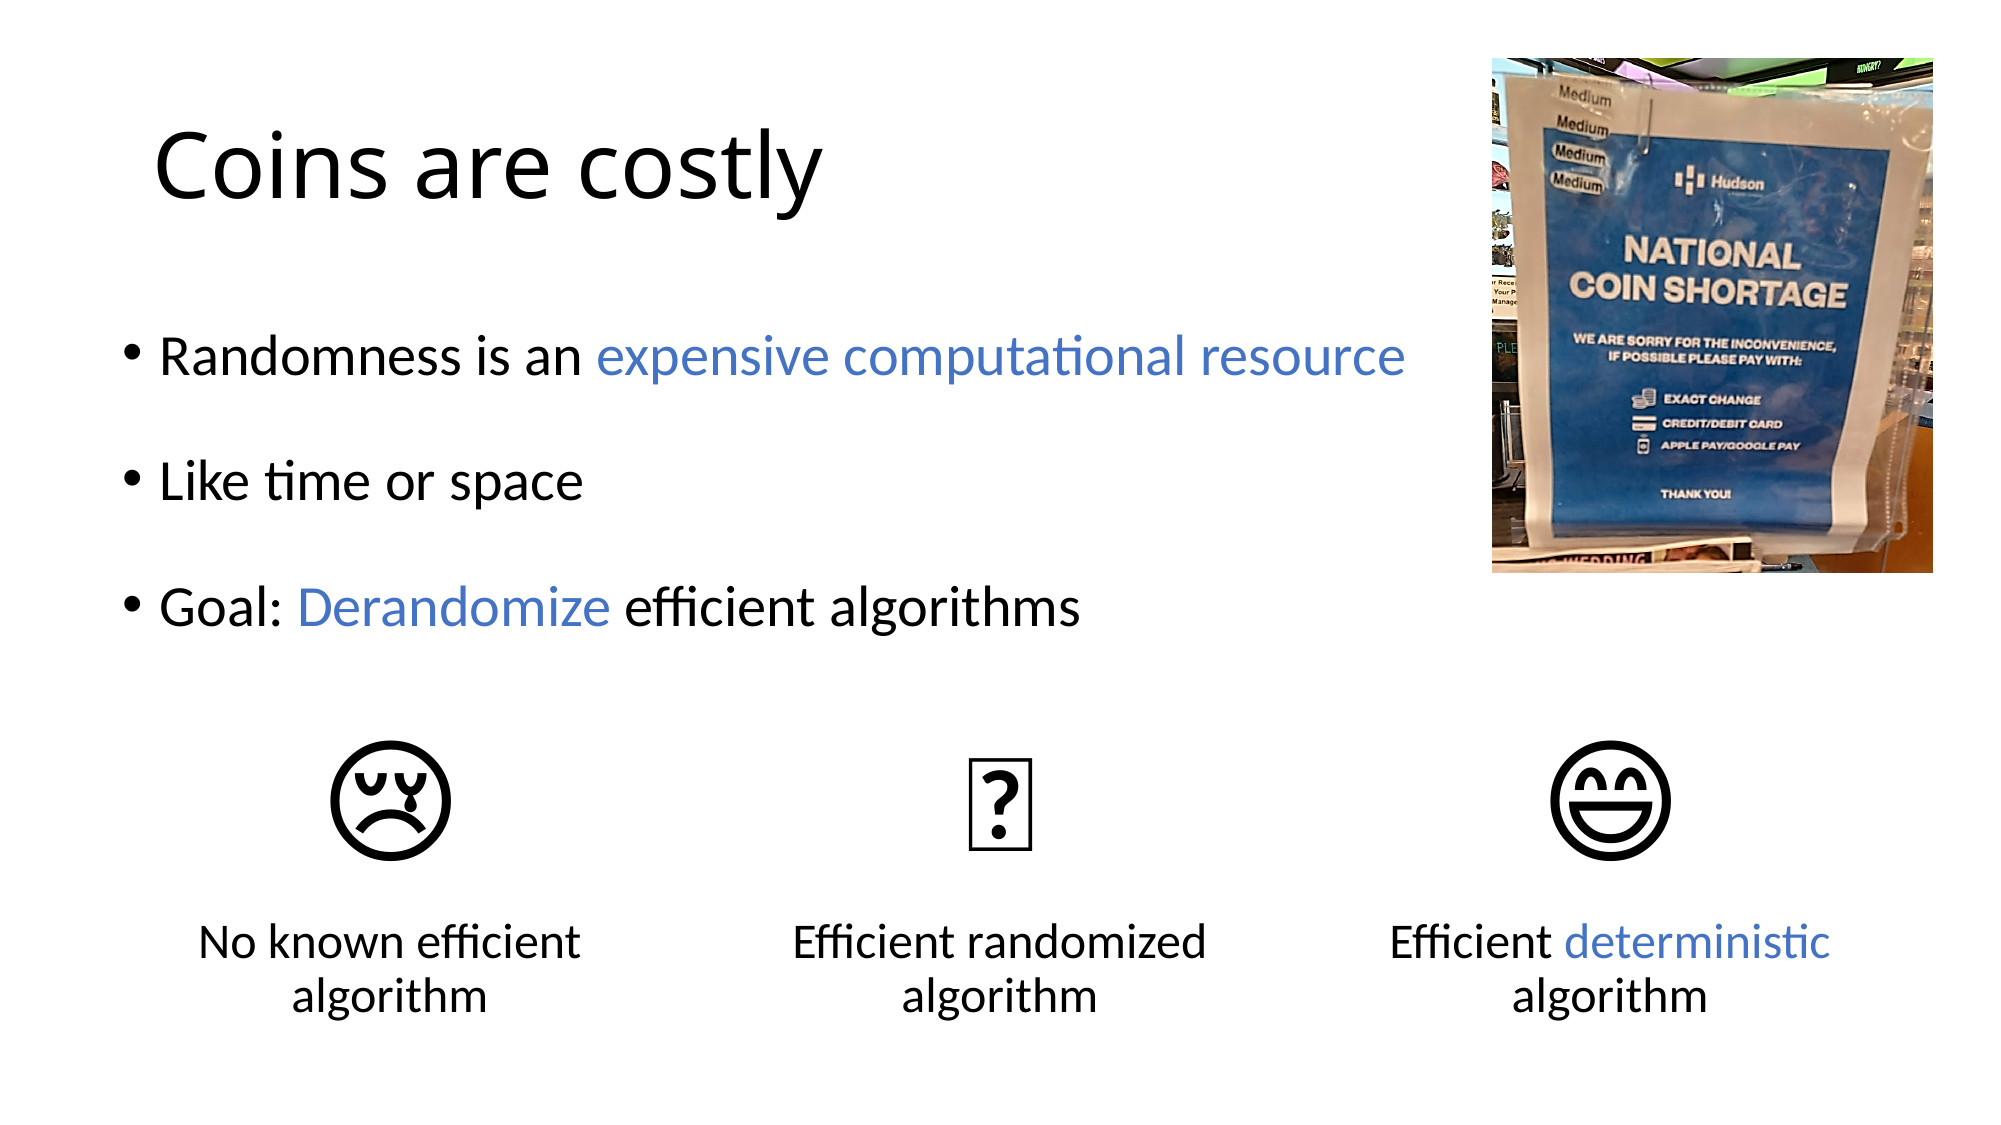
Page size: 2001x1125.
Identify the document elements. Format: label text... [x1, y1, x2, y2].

list Randomness is an expensive computational resource Like time or space Goal: Derandomize efficient algorithms [107, 274, 1832, 651]
title Coins are costly [137, 59, 1492, 274]
picture [1492, 58, 1933, 573]
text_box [137, 725, 1863, 1125]
